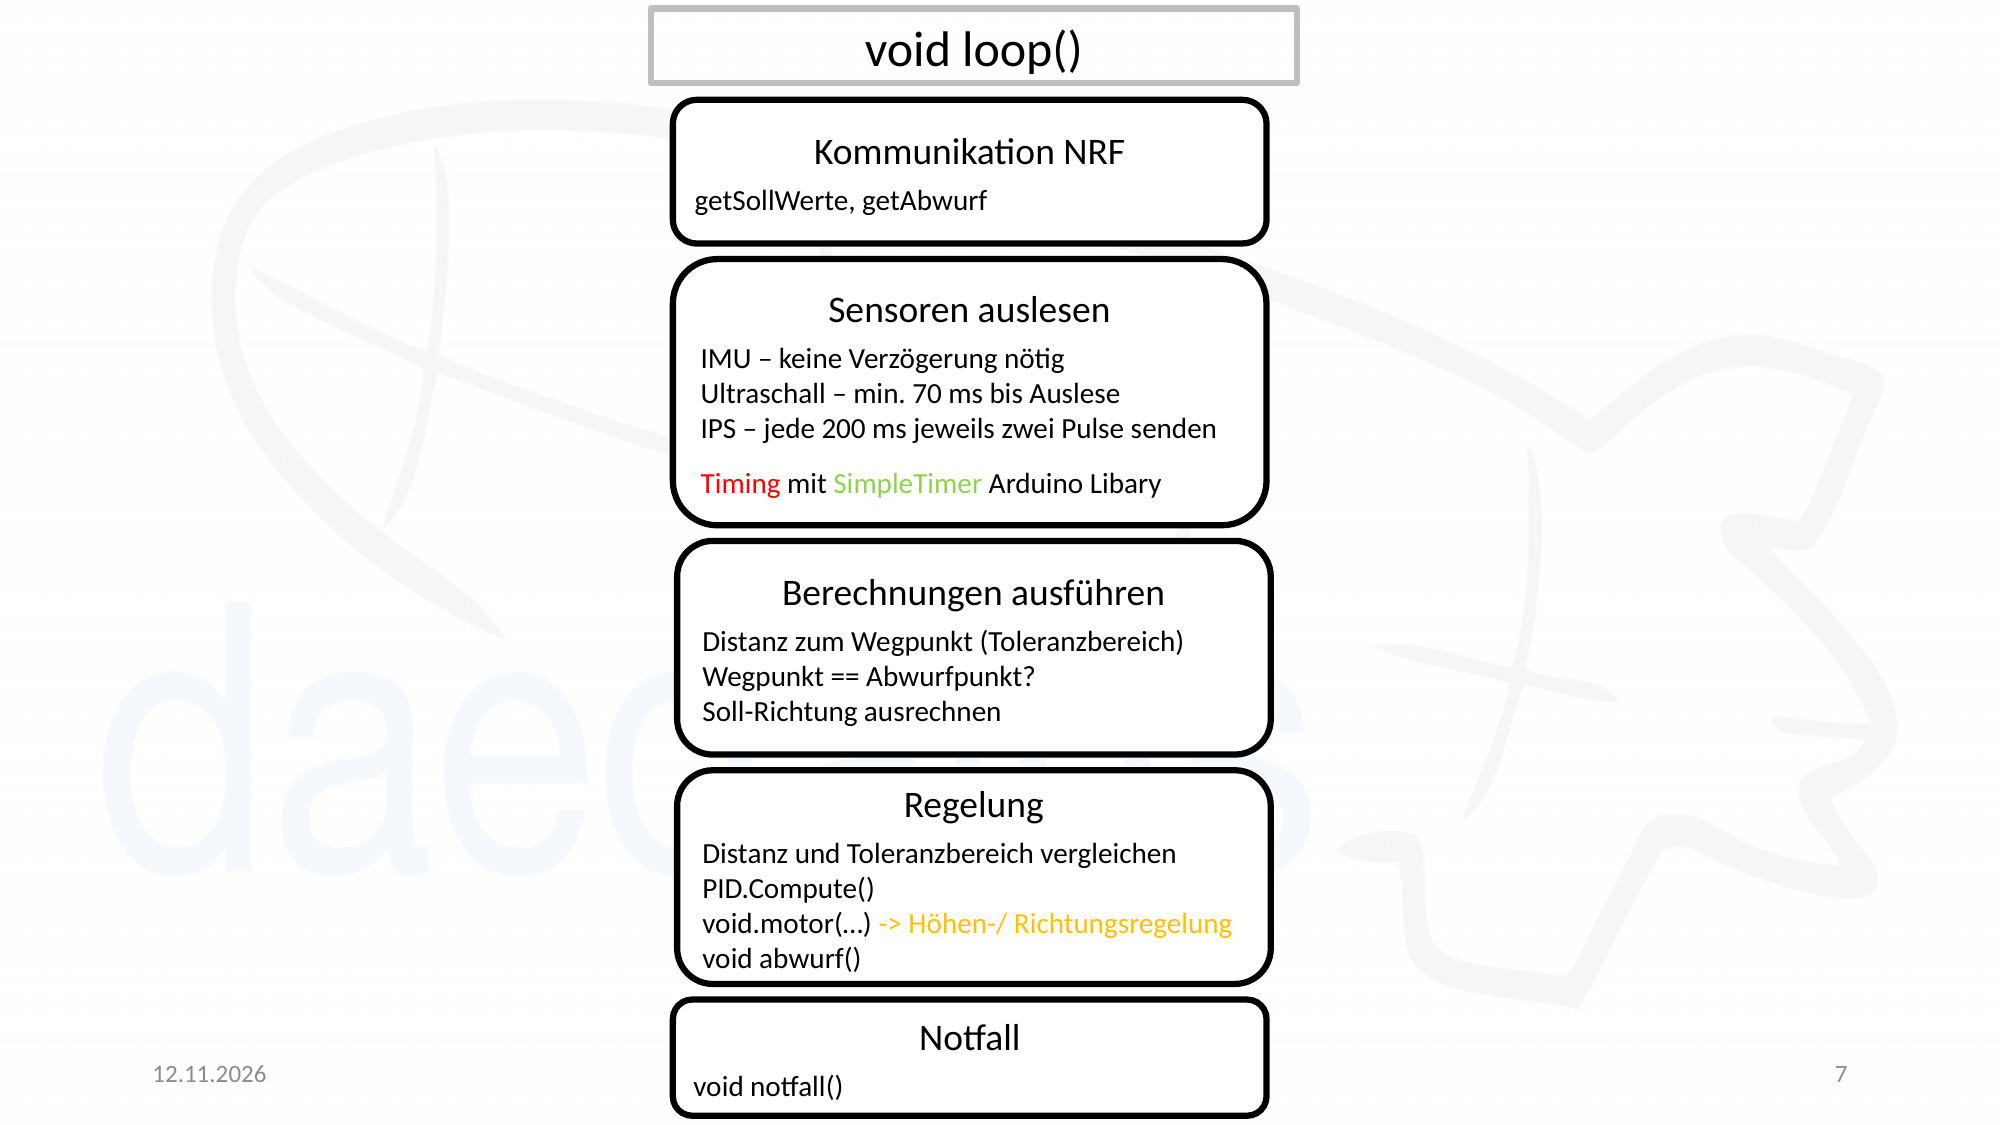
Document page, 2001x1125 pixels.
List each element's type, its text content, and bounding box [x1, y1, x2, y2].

text_box Berechnungen ausführen Distanz zum Wegpunkt (Toleranzbereich) Wegpunkt == Abwurfpunkt? Soll-Richtung ausrechnen [676, 539, 1272, 756]
text_box Notfall void notfall() [673, 1103, 1267, 1117]
slide_number 7 [1412, 1042, 1863, 1103]
text_box Notfall void notfall() [671, 998, 1268, 1042]
text_box Kommunikation NRF getSollWerte, getAbwurf [671, 98, 1268, 245]
footer Flying Circus [662, 1042, 1338, 1103]
text_box Regelung Distanz und Toleranzbereich vergleichen PID.Compute() void.motor(…) -> Höhen-/ Richtungsregelung void abwurf() [676, 769, 1272, 986]
text_box Sensoren auslesen IMU – keine Verzögerung nötig Ultraschall – min. 70 ms bis Auslese IPS – jede 200 ms jeweils zwei Pulse senden Timing mit SimpleTimer Arduino Libary [671, 258, 1268, 527]
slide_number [137, 1042, 588, 1103]
text_box void loop() [650, 8, 1298, 84]
